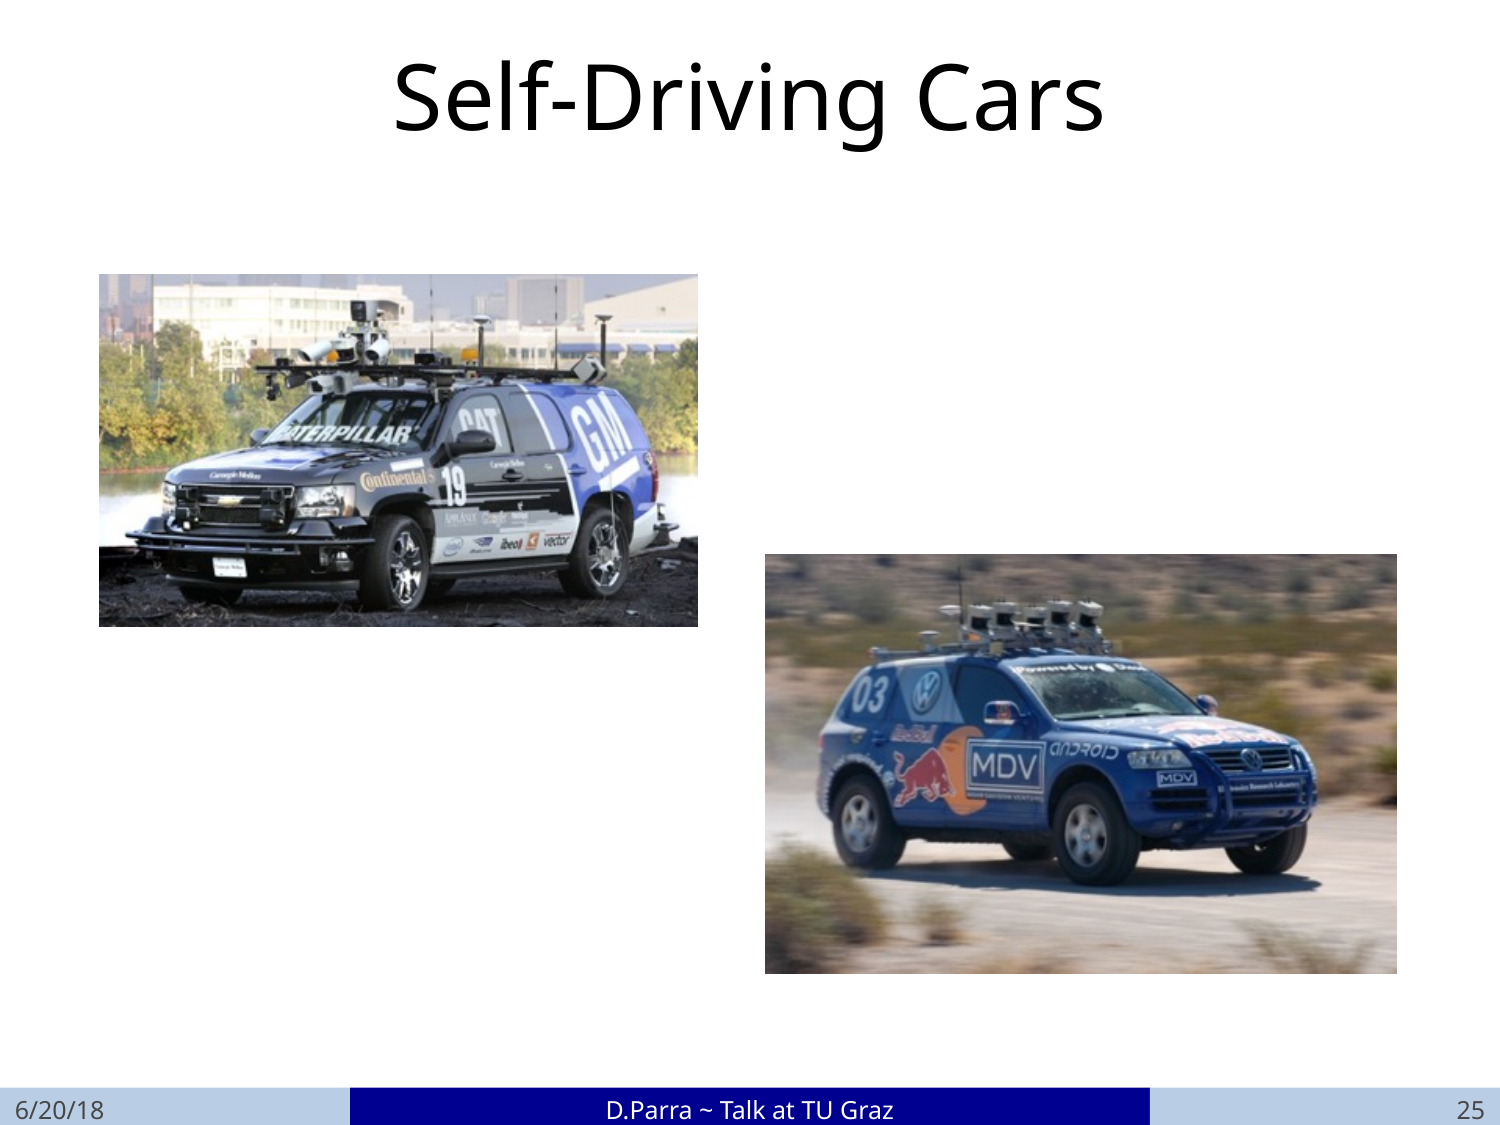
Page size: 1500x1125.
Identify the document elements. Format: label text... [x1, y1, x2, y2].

slide_number 24 [1149, 1087, 1500, 1125]
title Self-Driving Cars [0, 0, 1500, 188]
picture [99, 274, 698, 627]
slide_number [0, 1087, 350, 1125]
picture [764, 554, 1397, 974]
footer D.Parra ~ Talk at TU Graz [350, 1087, 1149, 1125]
